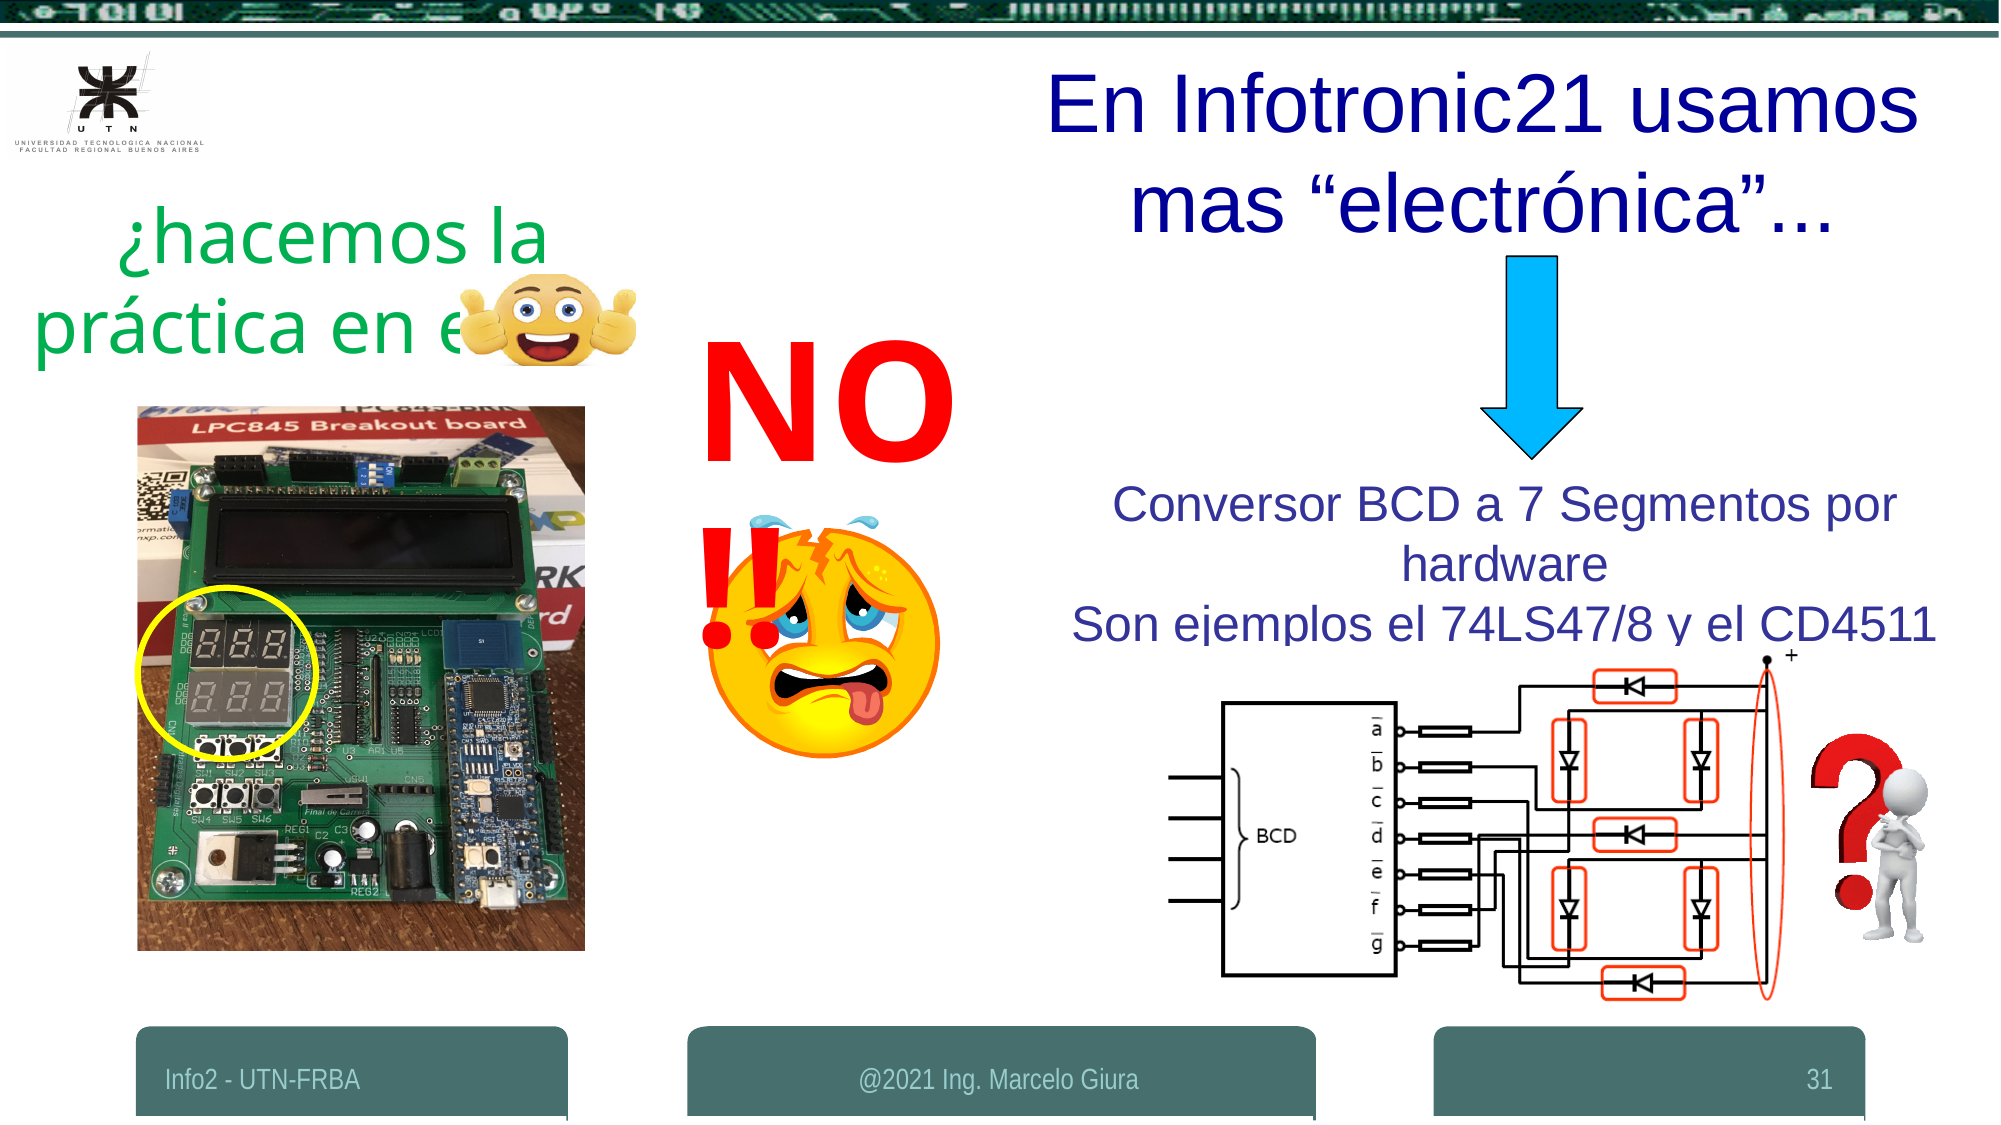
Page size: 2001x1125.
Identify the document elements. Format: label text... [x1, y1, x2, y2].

picture [706, 514, 941, 760]
picture [1432, 1116, 1864, 1124]
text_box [137, 406, 585, 951]
footer @2021 Ing. Marcelo Giura [683, 1030, 1315, 1105]
text_box En Infotronic21 usamos mas “electrónica”... [982, 41, 1984, 257]
text_box NO!! [679, 305, 997, 692]
picture [134, 1116, 567, 1124]
picture [7, 44, 211, 159]
text_box [1480, 256, 1583, 460]
picture [1168, 646, 1990, 1007]
text_box ¿hacemos la práctica en el kit? [0, 180, 670, 376]
picture [0, 0, 1999, 31]
text_box Conversor BCD a 7 Segmentos por hardware Son ejemplos el 74LS47/8 y el CD4511 [1004, 463, 2000, 660]
picture [684, 1116, 1313, 1124]
slide_number Info2 - UTN-FRBA [150, 1030, 565, 1105]
slide_number 31 [1433, 1030, 1848, 1105]
picture [460, 274, 636, 366]
